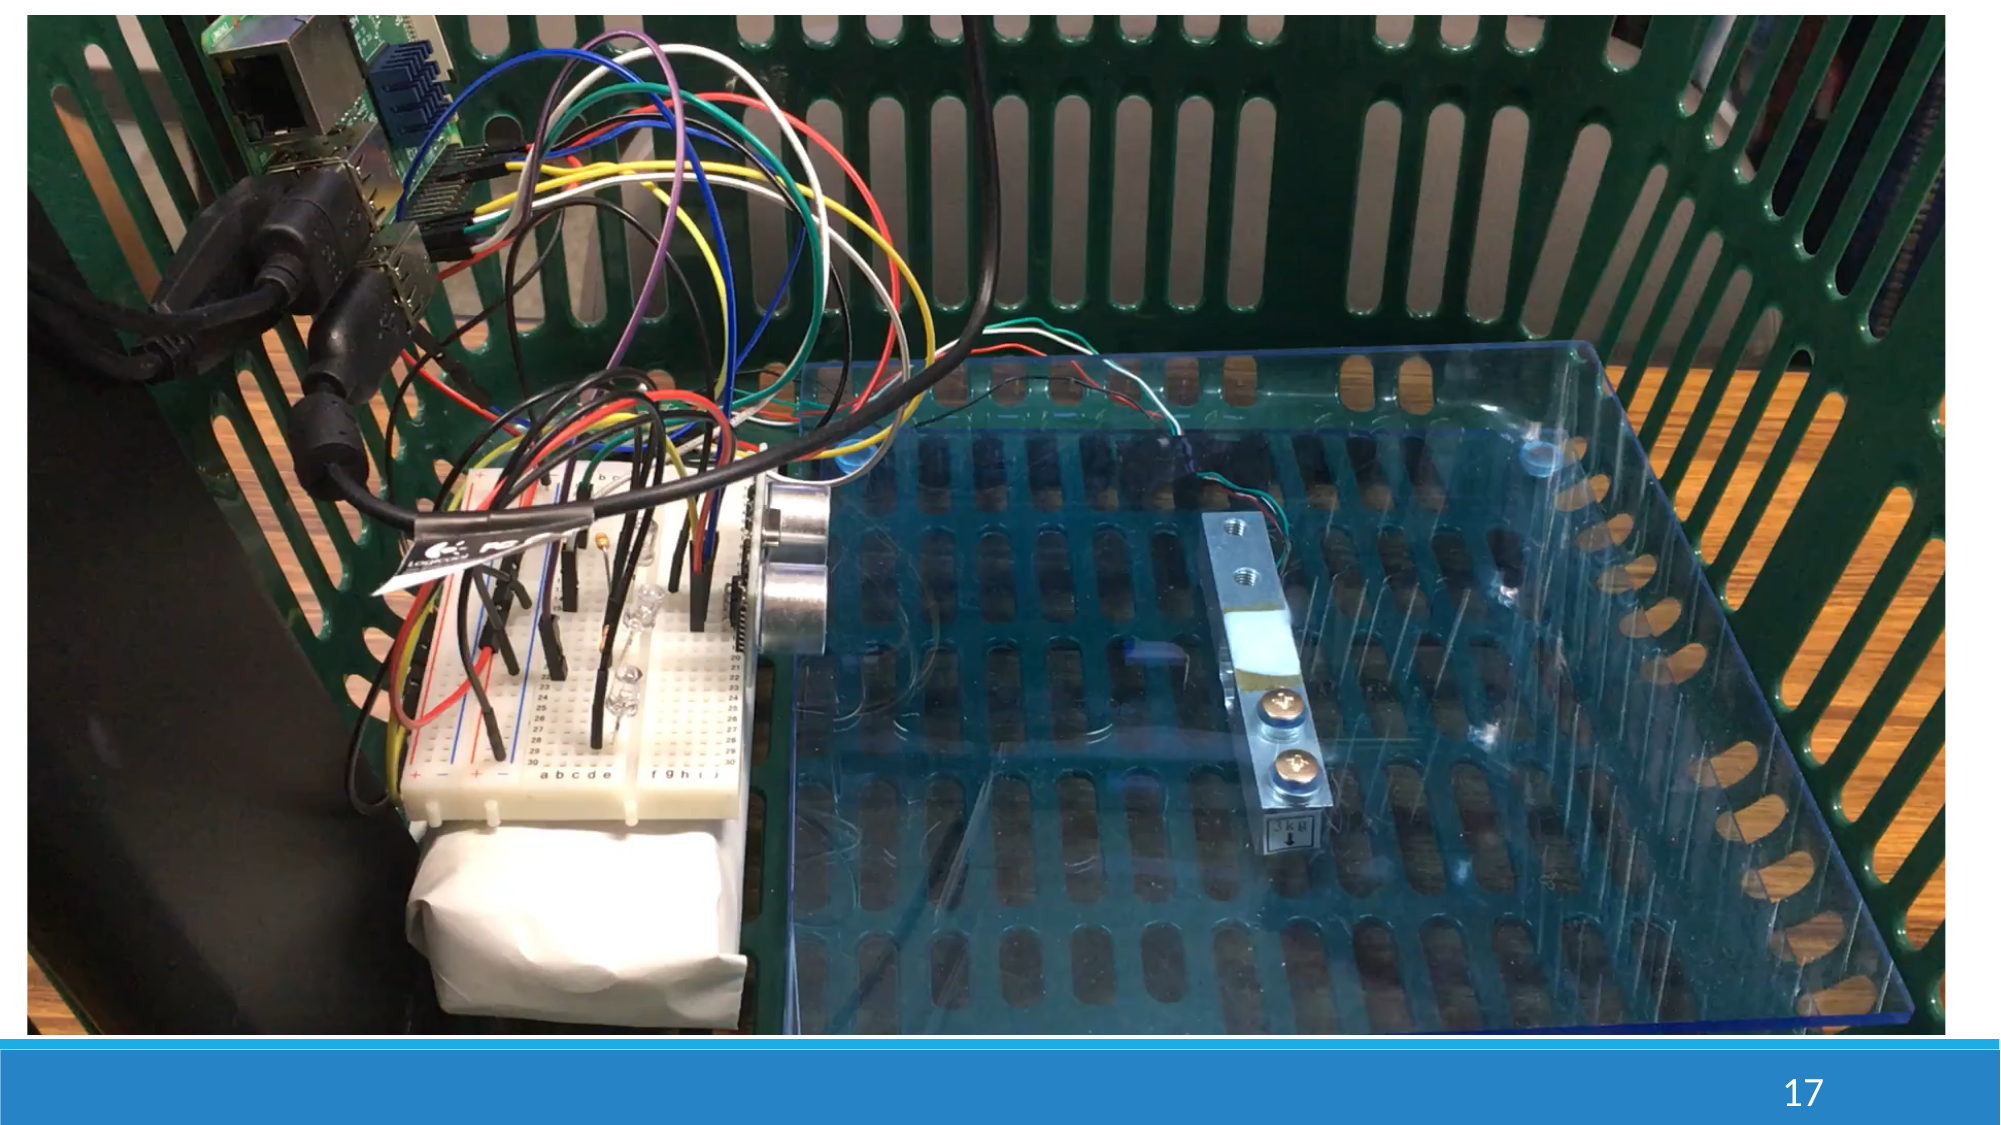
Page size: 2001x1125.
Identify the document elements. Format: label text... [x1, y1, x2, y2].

picture [26, 15, 1946, 1036]
slide_number 16 [1624, 1059, 1840, 1120]
